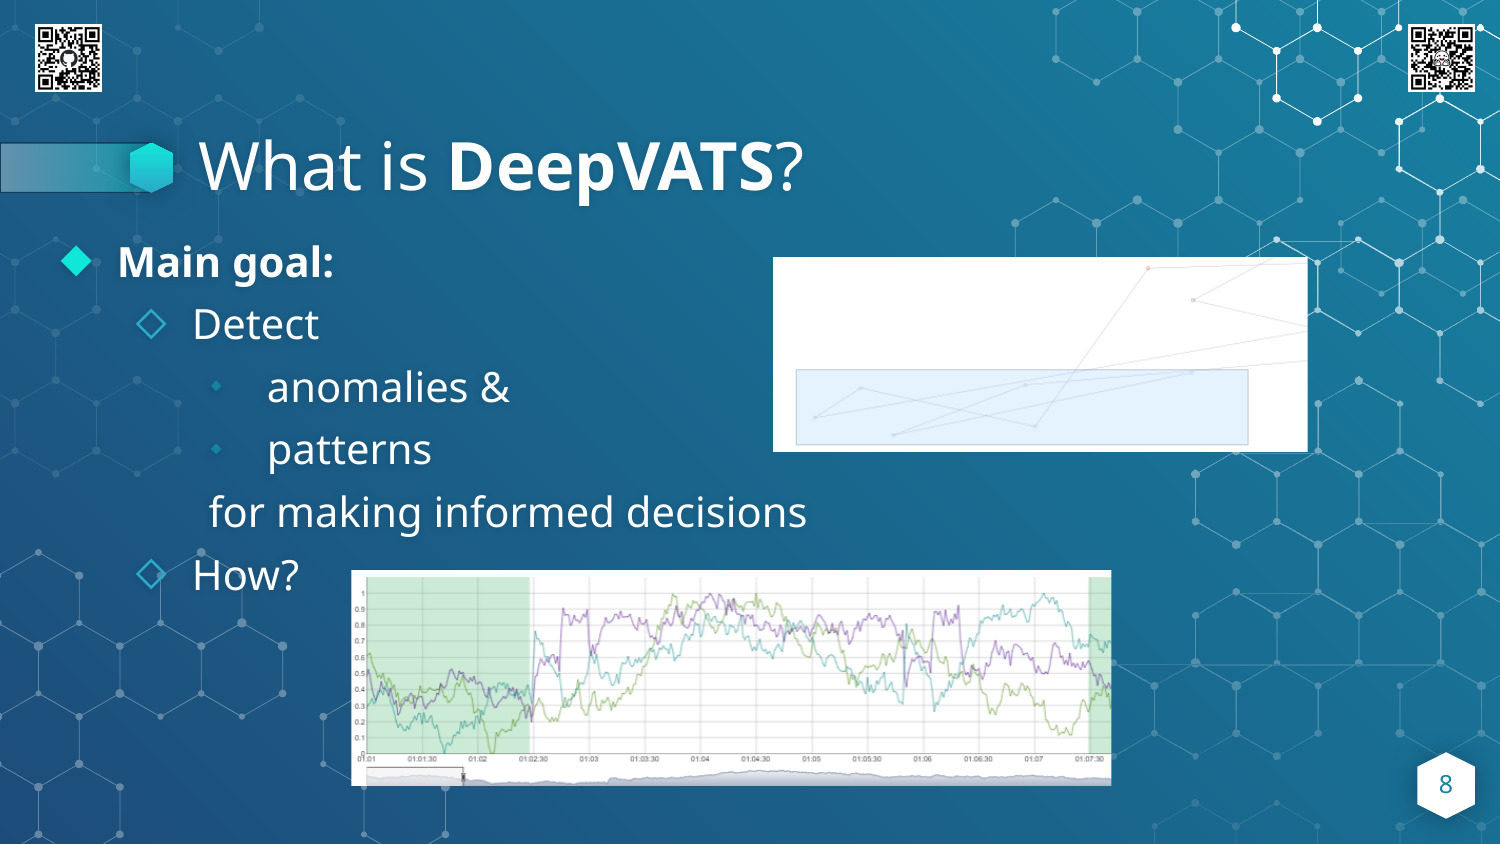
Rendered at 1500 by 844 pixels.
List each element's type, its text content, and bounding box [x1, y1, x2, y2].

list Main goal: Detect anomalies & patterns for making informed decisions How? [41, 235, 1002, 393]
picture [34, 24, 102, 92]
picture [772, 256, 1308, 452]
picture [351, 570, 1112, 786]
picture [1408, 24, 1476, 92]
title What is DeepVATS? [198, 140, 1302, 198]
slide_number 8 [1417, 752, 1475, 819]
